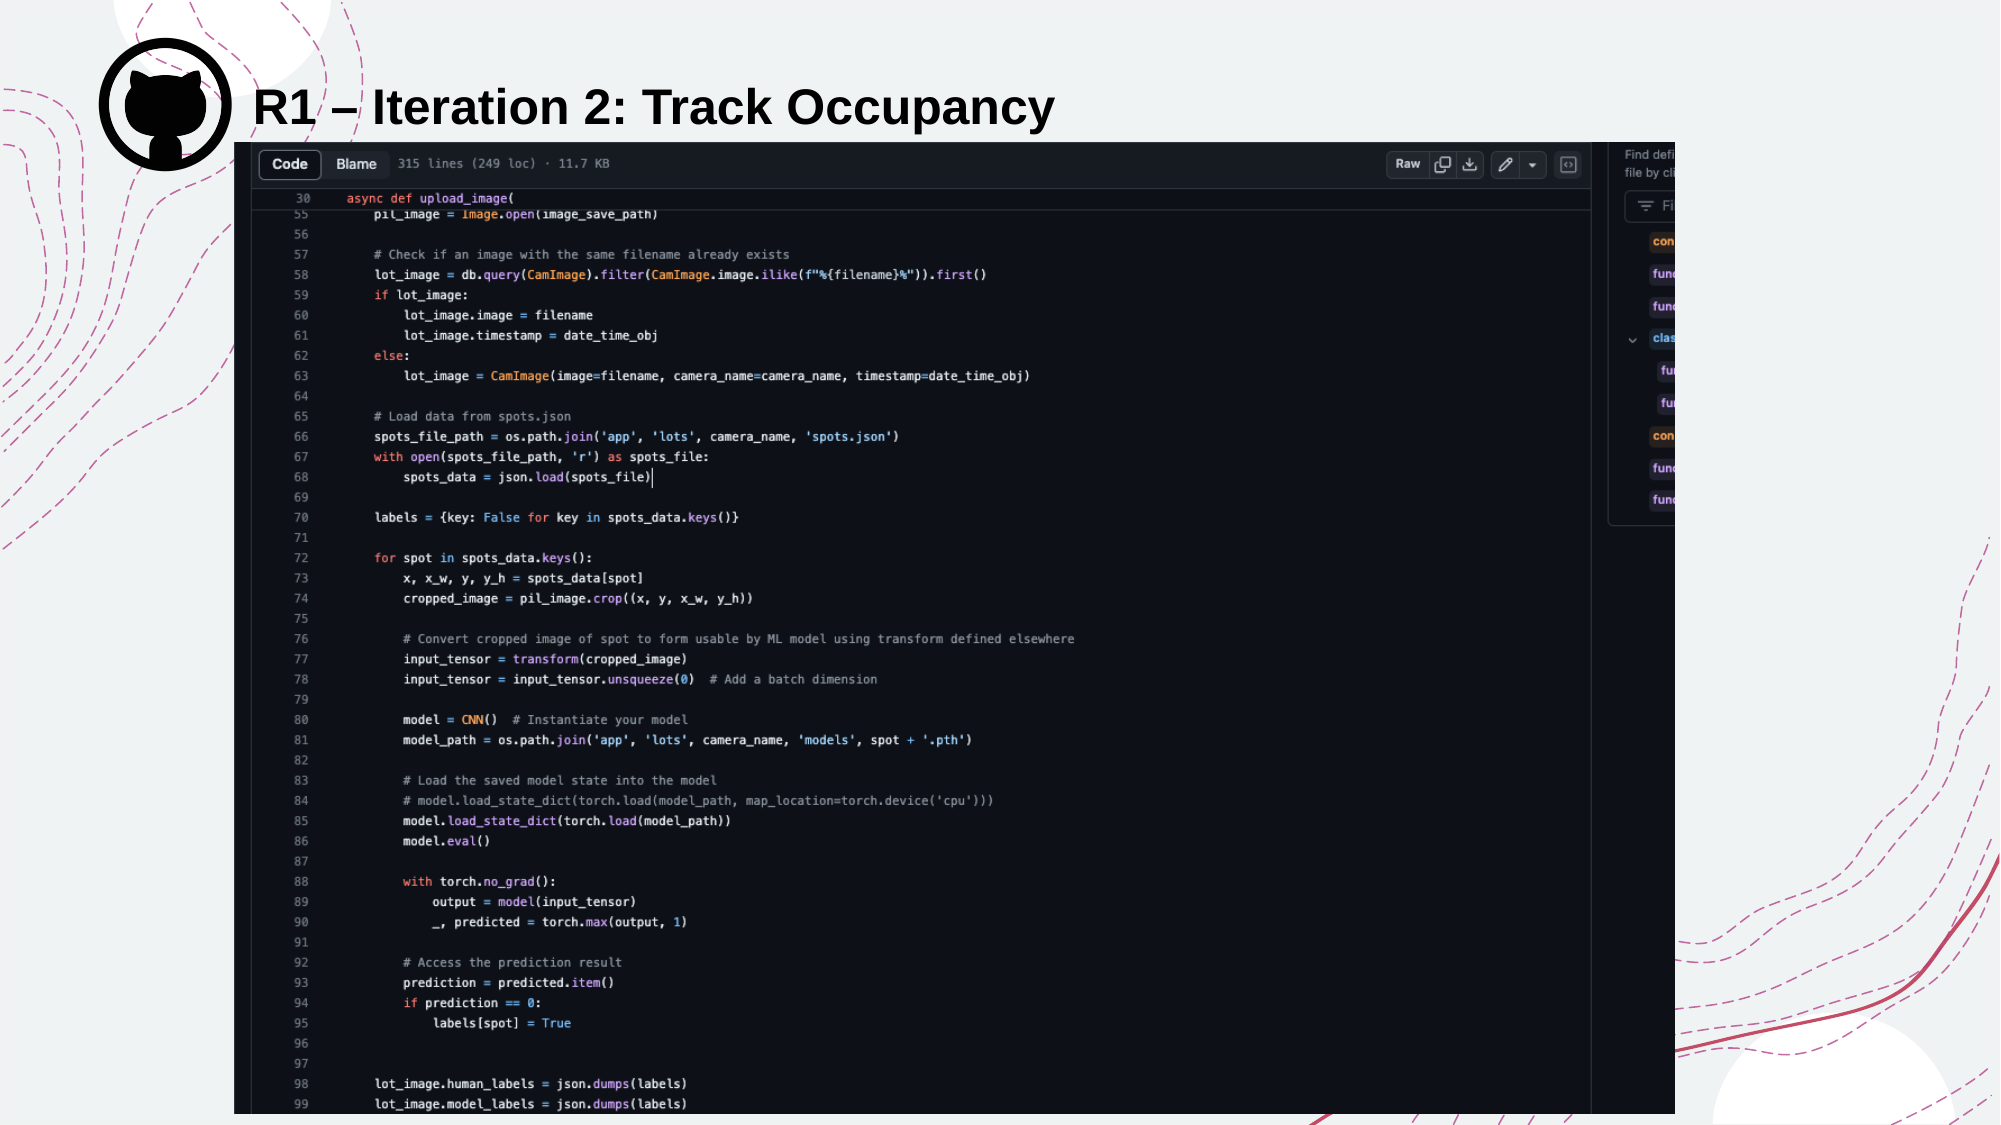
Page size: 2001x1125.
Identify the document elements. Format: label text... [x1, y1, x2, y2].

text_box R1 – Iteration 2: Track Occupancy [238, 66, 1072, 142]
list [96, 34, 235, 175]
picture [234, 142, 1675, 1114]
